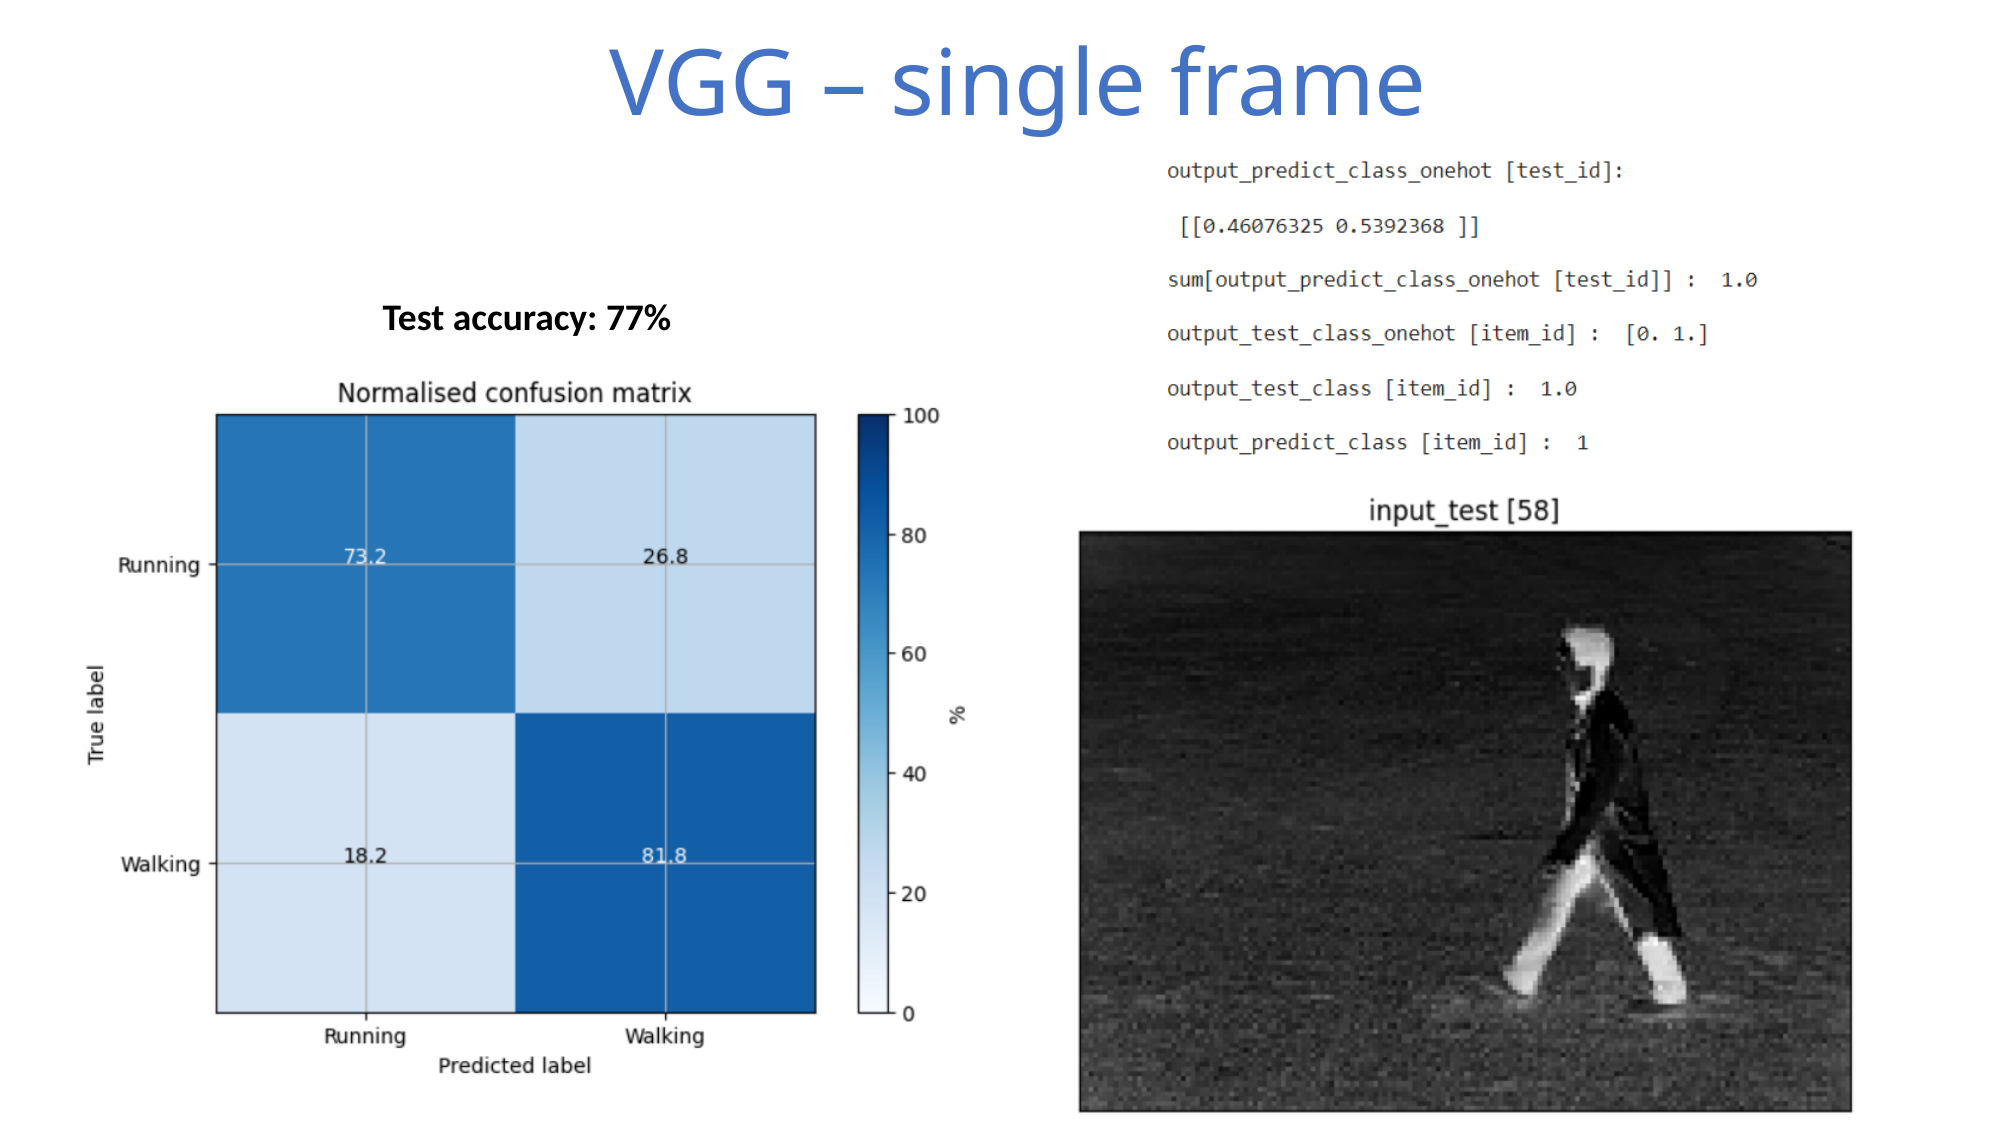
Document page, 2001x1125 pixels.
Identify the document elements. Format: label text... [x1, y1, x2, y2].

picture [1070, 149, 1867, 1125]
text_box Test accuracy: 77% [367, 285, 687, 345]
title VGG – single frame [156, 0, 1882, 195]
picture [64, 369, 991, 1092]
